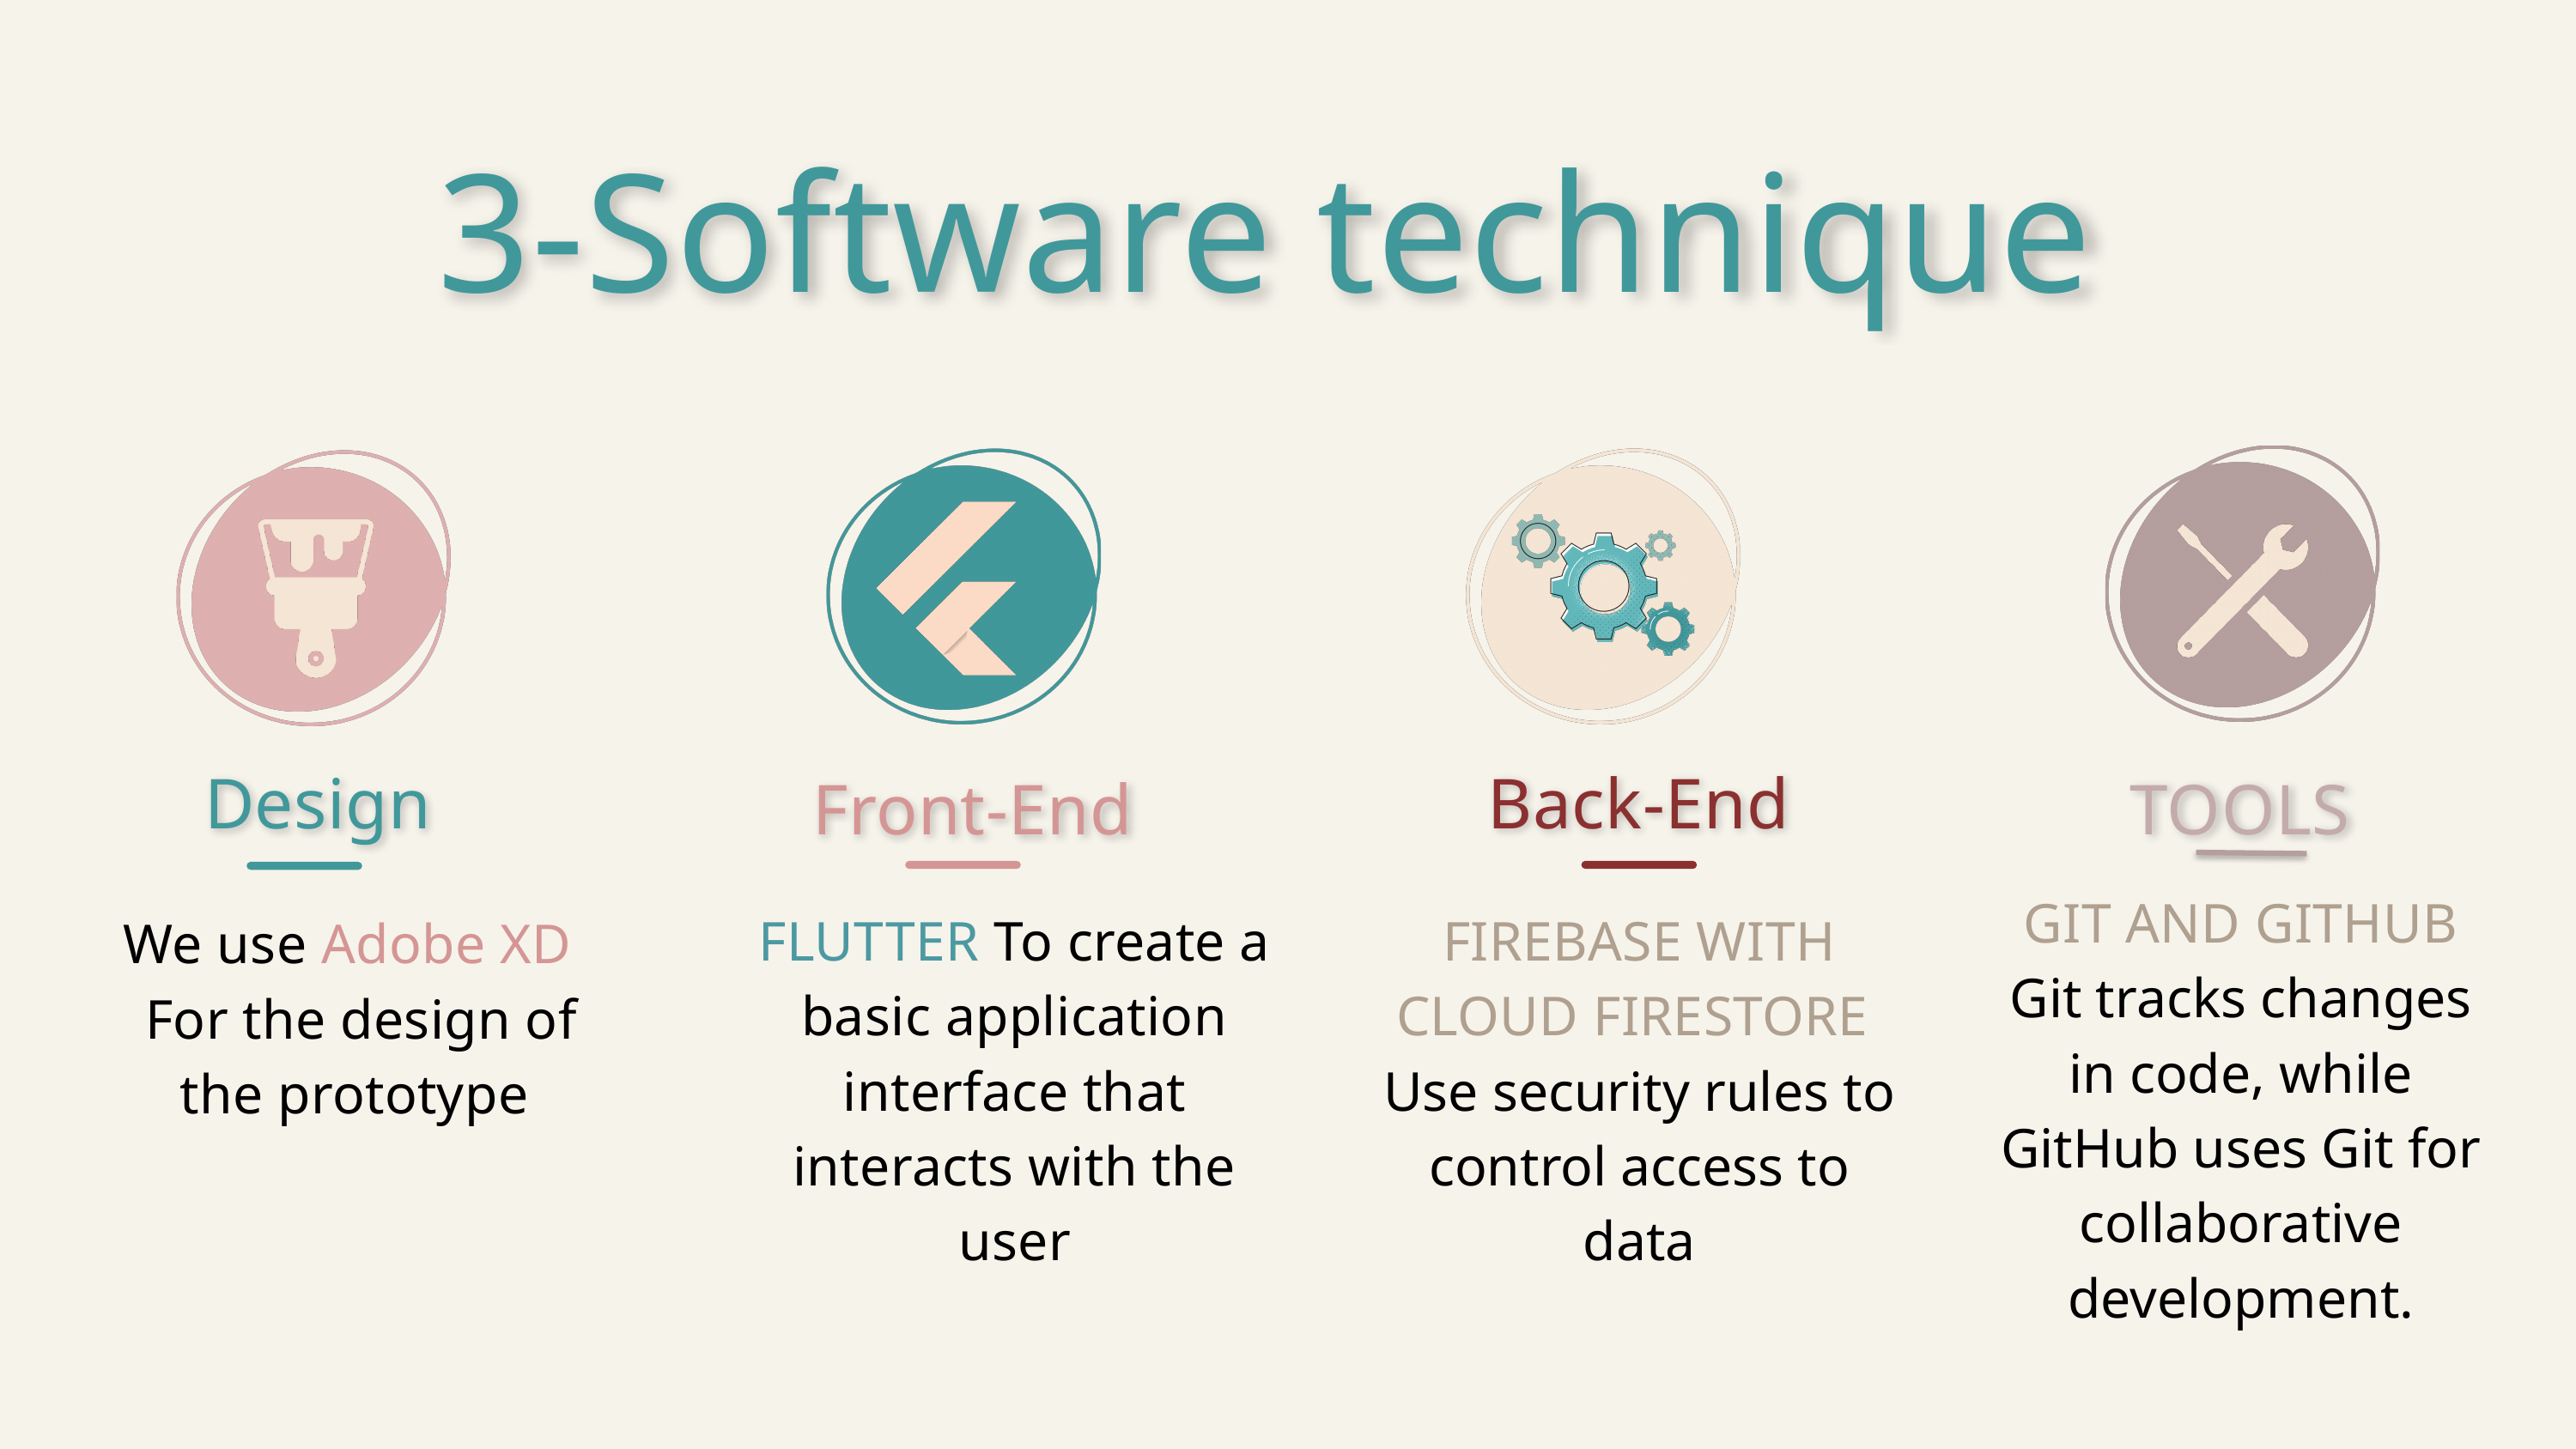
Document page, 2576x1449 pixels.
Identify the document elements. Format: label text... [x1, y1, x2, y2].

text_box Back-End [1465, 744, 1812, 842]
text_box We use Adobe XD ​ For the design of the prototype [111, 900, 598, 1125]
text_box [176, 450, 451, 727]
text_box GIT AND GITHUB Git tracks changes in code, while GitHub uses Git for collaborative development. ​ [1993, 878, 2488, 1404]
text_box FIREBASE WITH CLOUD FIRESTORE Use security rules to control access to data ​ [1380, 896, 1899, 1347]
text_box [826, 448, 1102, 724]
text_box [2105, 446, 2380, 722]
text_box [258, 519, 374, 678]
text_box FLUTTER To create a basic application interface that interacts with the user [757, 896, 1272, 1272]
text_box TOOLS [2067, 750, 2414, 848]
text_box [1466, 448, 1741, 724]
text_box 3-Software technique [0, 94, 2576, 325]
text_box [1511, 514, 1695, 656]
text_box [876, 501, 1017, 676]
text_box Design [182, 745, 453, 843]
text_box Front-End [788, 751, 1157, 849]
picture [2164, 511, 2321, 670]
